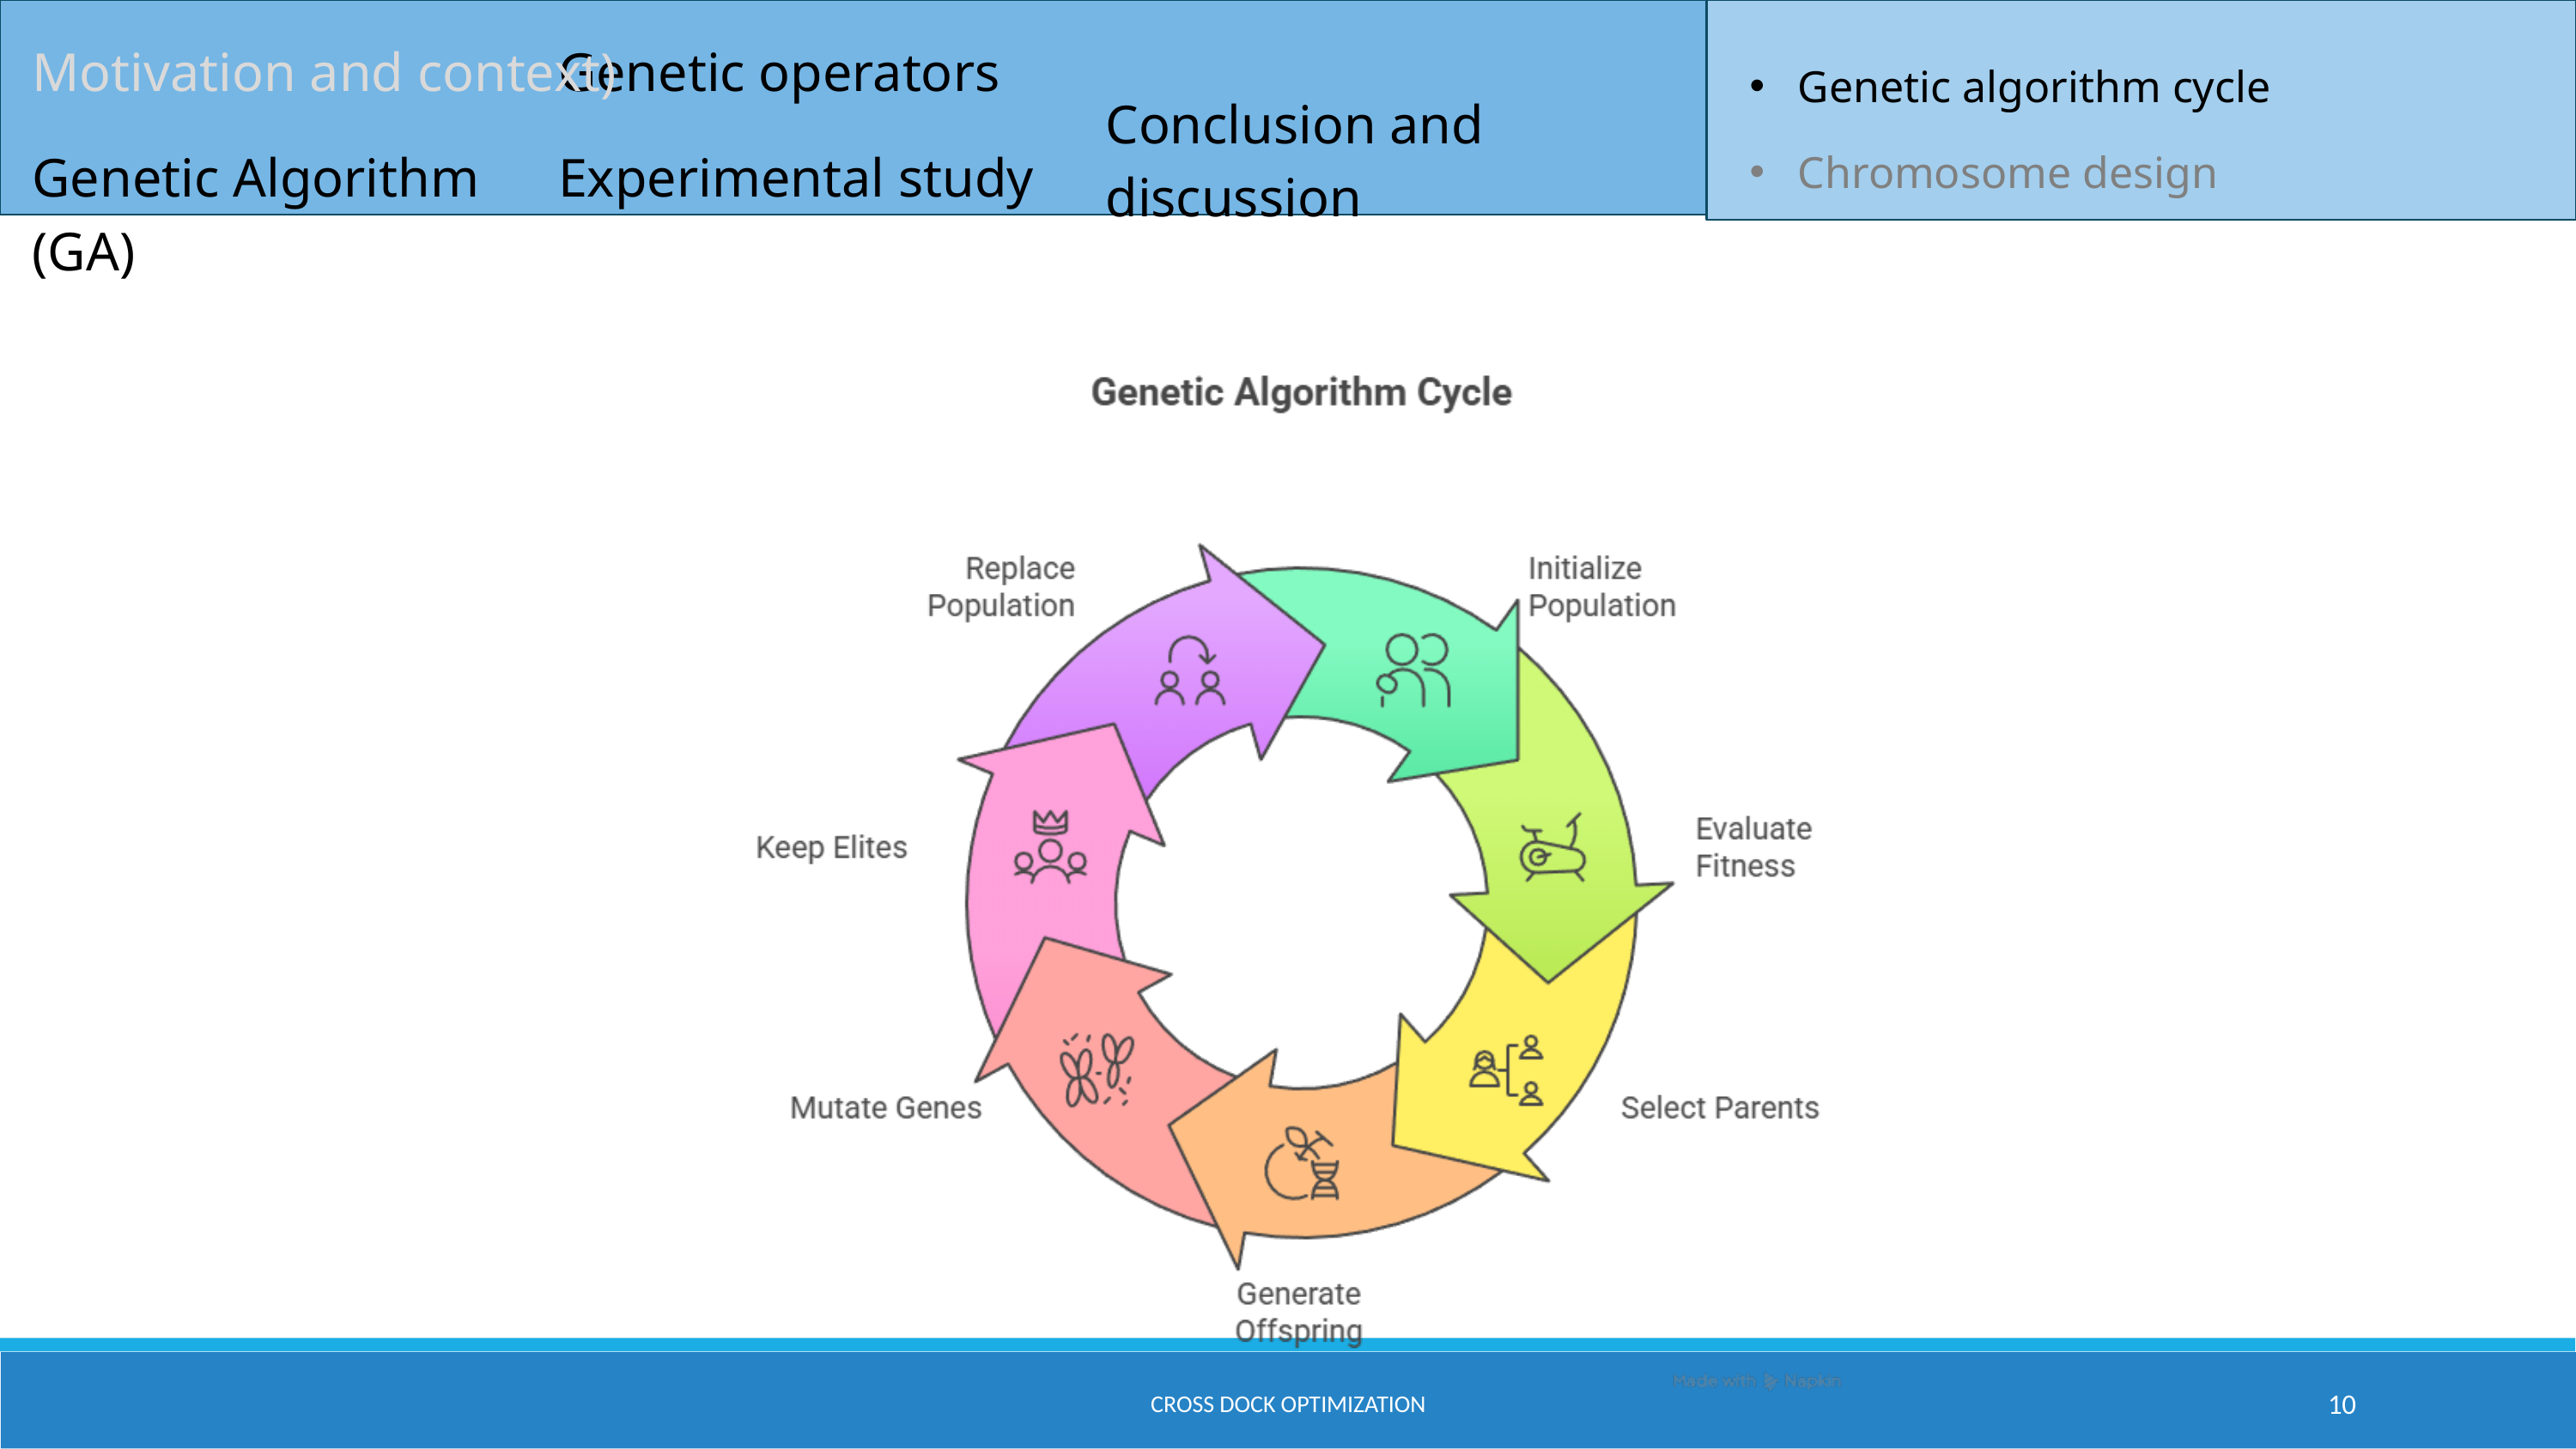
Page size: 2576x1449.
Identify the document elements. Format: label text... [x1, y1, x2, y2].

text_box Genetic operators [644, 27, 1170, 102]
text_box Motivation and context) [32, 27, 644, 102]
text_box Chromosome design [1749, 123, 2351, 197]
text_box Genetic Algorithm (GA) [32, 134, 542, 282]
footer Cross dock optimization [779, 1364, 1798, 1442]
slide_number 10 [2092, 1364, 2369, 1442]
text_box [0, 0, 1708, 215]
text_box Genetic algorithm cycle [1749, 37, 2351, 112]
text_box [707, 289, 1879, 1424]
text_box Experimental study [558, 134, 1067, 208]
text_box [1707, 0, 2576, 221]
text_box Conclusion and discussion [1105, 80, 1707, 227]
